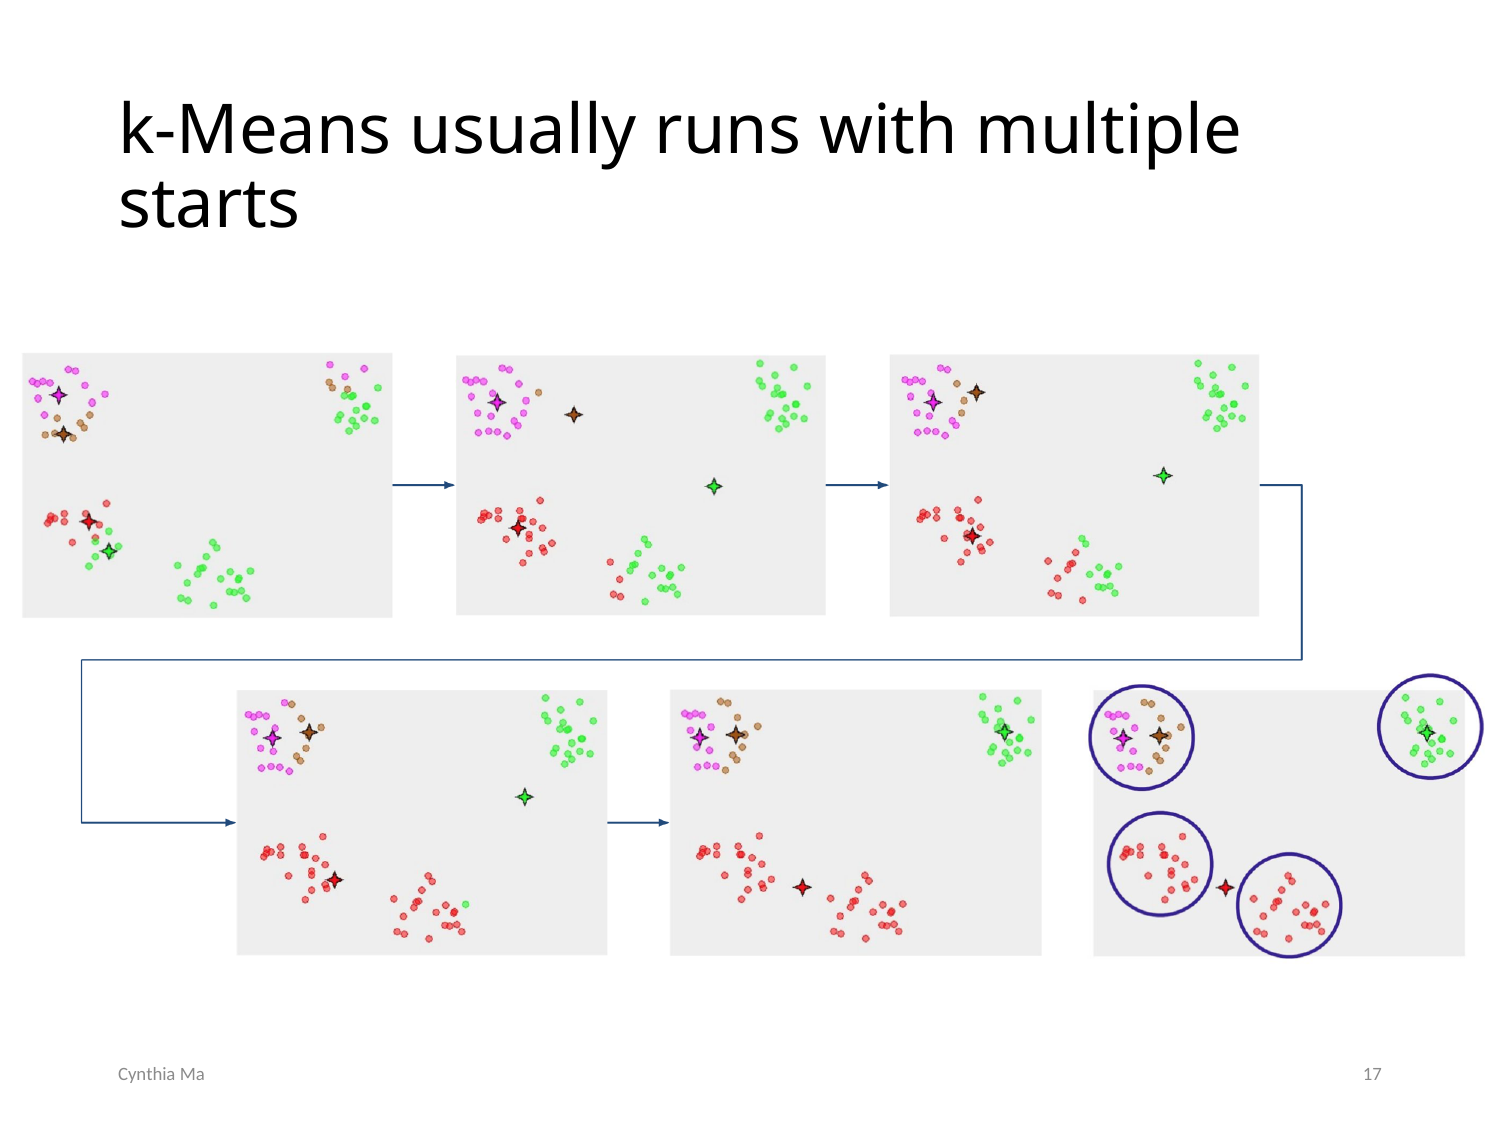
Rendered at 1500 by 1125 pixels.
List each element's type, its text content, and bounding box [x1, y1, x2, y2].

slide_number 17 [1059, 1042, 1397, 1103]
title k-Means usually runs with multiple starts [103, 59, 1397, 278]
slide_number Cynthia Ma [103, 1042, 441, 1103]
picture [0, 340, 1500, 980]
